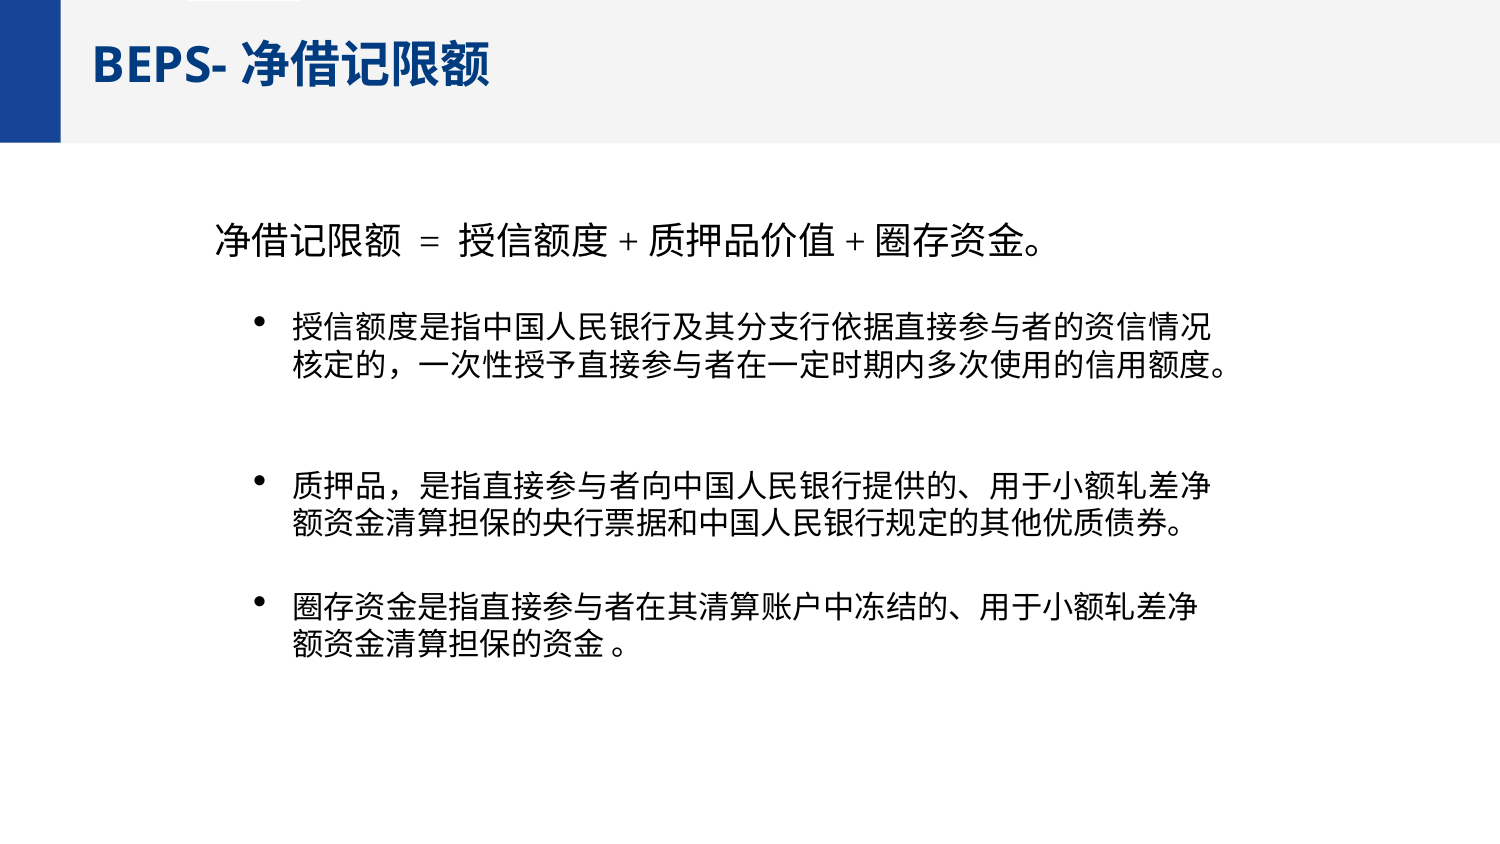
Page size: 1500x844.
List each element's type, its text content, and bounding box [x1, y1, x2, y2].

list 净借记限额 = 授信额度+质押品价值+圈存资金。 授信额度是指中国人民银行及其分支行依据直接参与者的资信情况核定的，一次性授予直接参与者在一定时期内多次使用的信用额度。 质押品，是指直接参与者向中国人民银行提供的、用于小额轧差净额资金清算担保的央行票据和中国人民银行规定的其他优质债券。 圈存资金是指直接参与者在其清算账户中冻结的、用于小额轧差净额资金清算担保的资金 。 [206, 208, 1220, 680]
text_box BEPS-净借记限额 [76, 20, 1040, 105]
